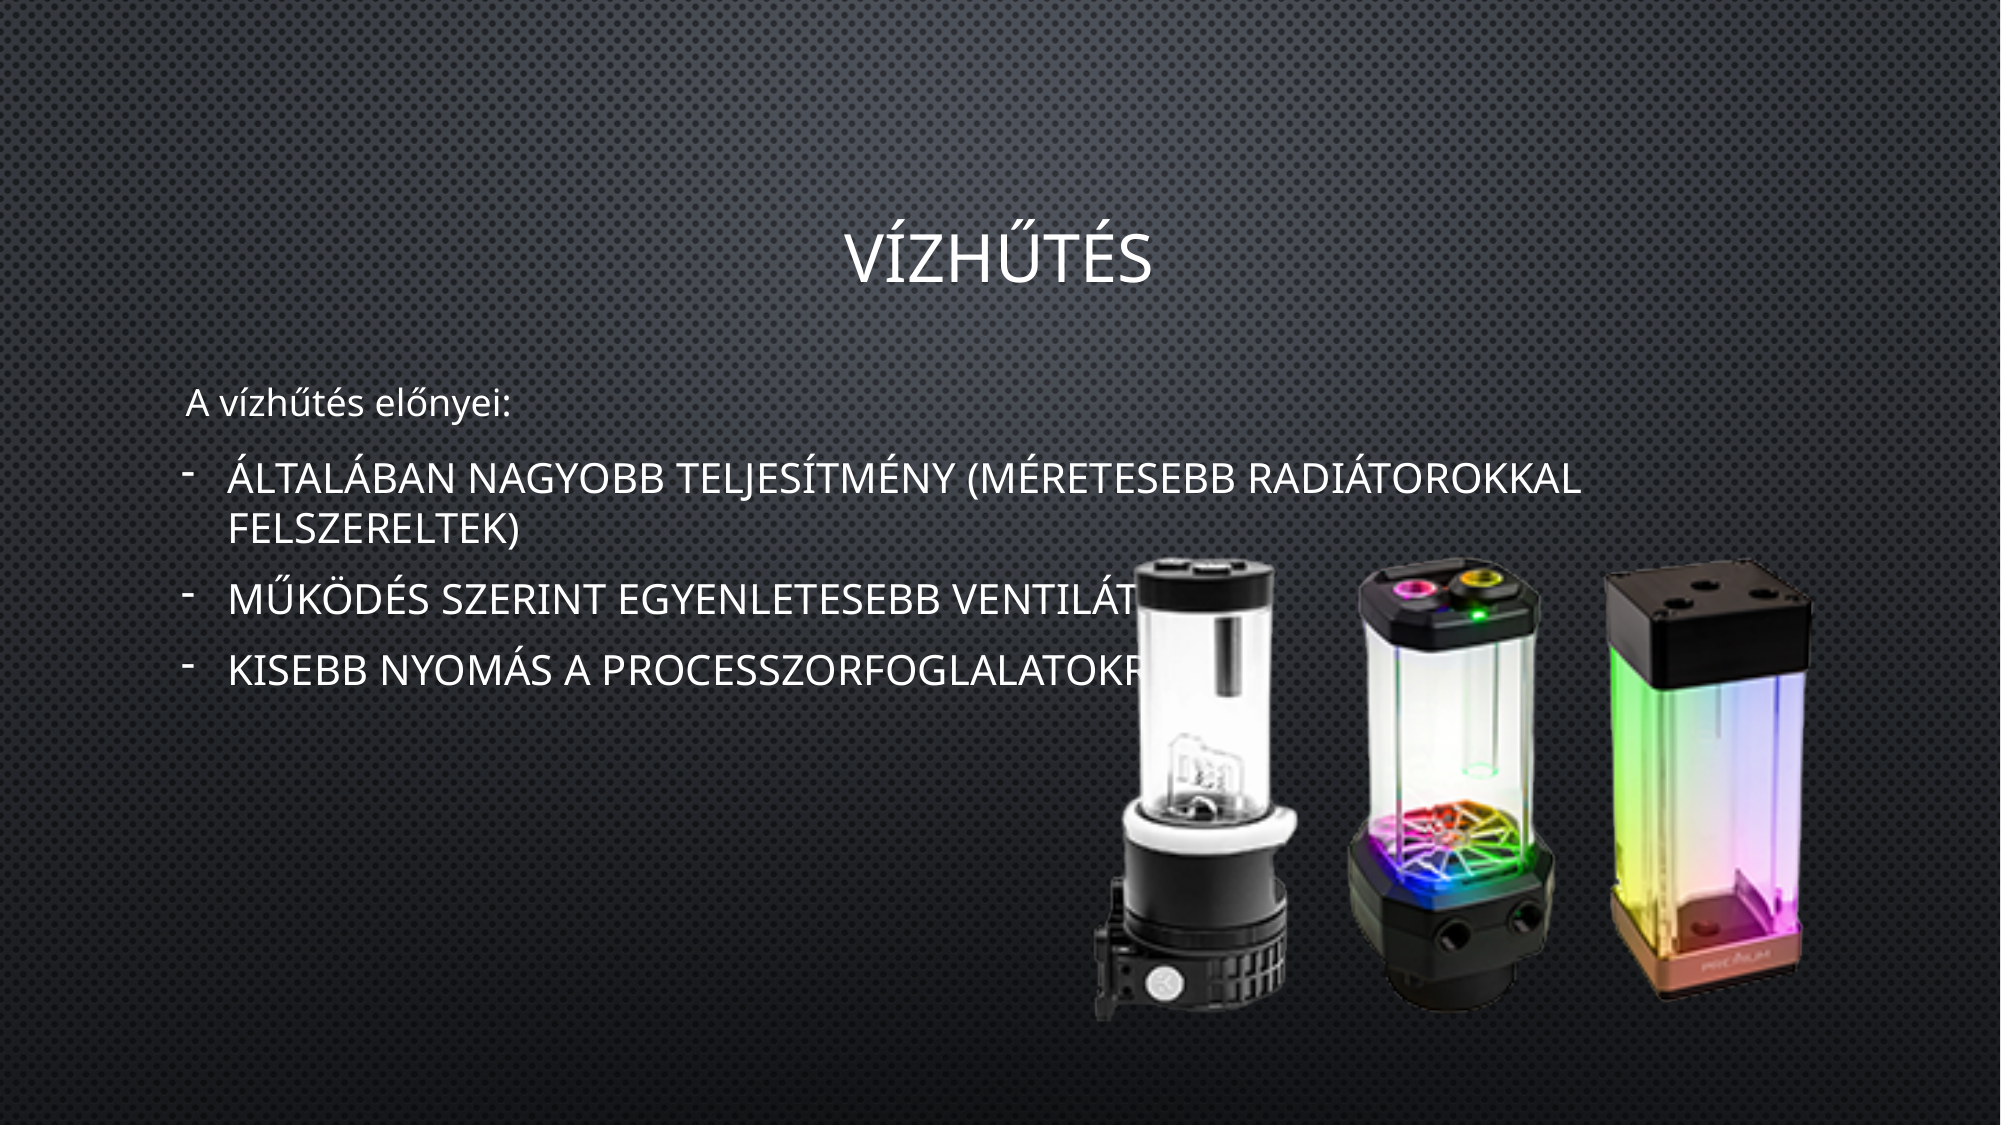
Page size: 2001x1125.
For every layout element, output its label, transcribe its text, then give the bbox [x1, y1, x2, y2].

list Általában nagyobb teljesítmény (méretesebb radiátorokkal felszereltek) Működés szerint egyenletesebb ventilátor Kisebb nyomás a processzorfoglalatokra [166, 441, 984, 704]
text_box A vízhűtés előnyei: [170, 371, 528, 432]
picture [984, 317, 1923, 1125]
title Vízhűtés [187, 99, 1813, 413]
